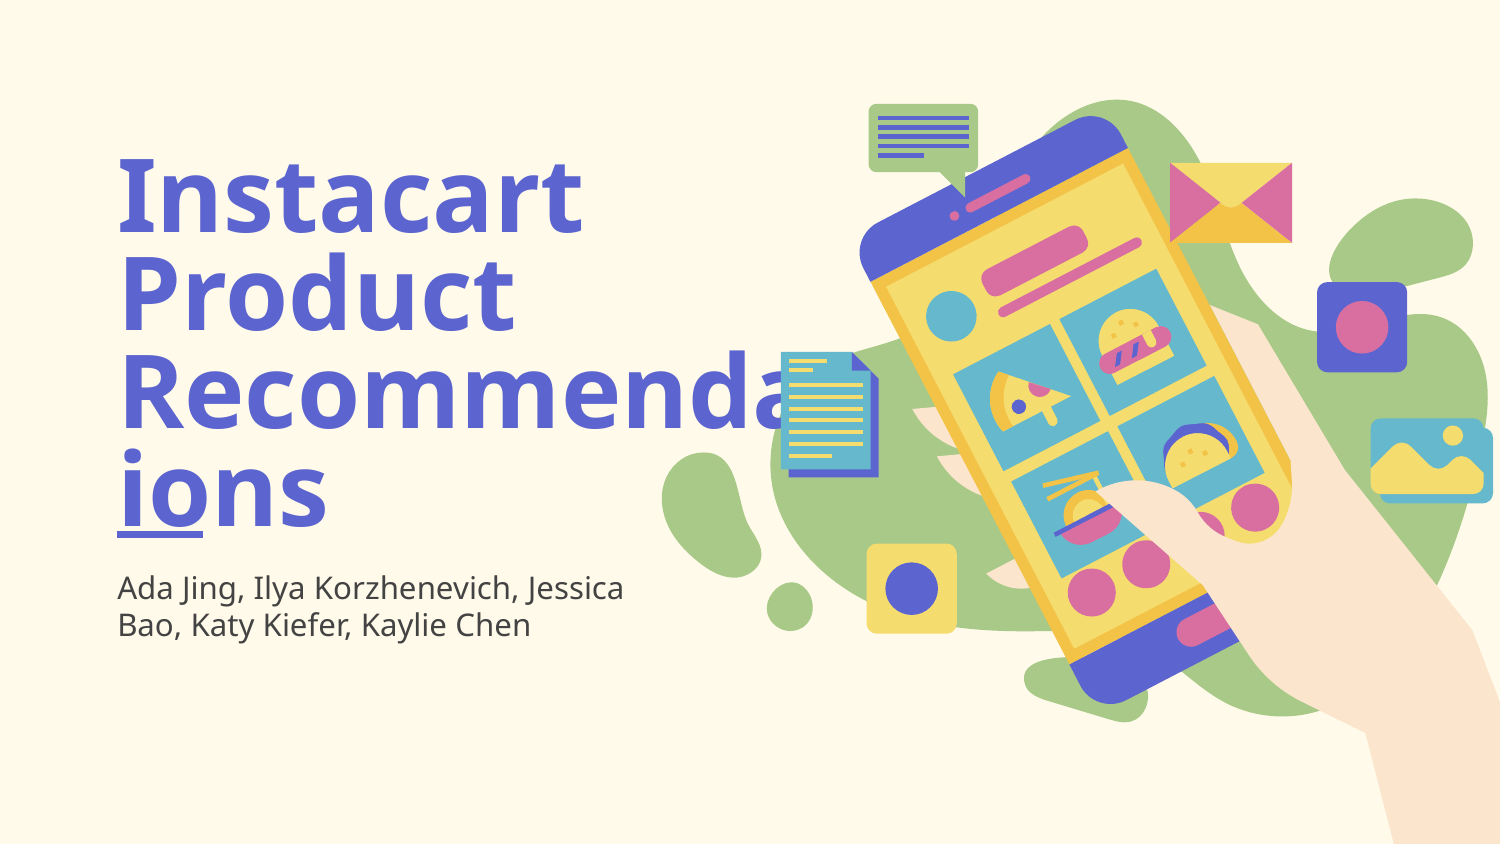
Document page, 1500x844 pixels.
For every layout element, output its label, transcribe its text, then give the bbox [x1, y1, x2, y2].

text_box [659, 99, 1491, 723]
subtitle Ada Jing, Ilya Korzhenevich, Jessica Bao, Katy Kiefer, Kaylie Chen [102, 553, 654, 684]
title Instacart Product Recommendations [102, 138, 654, 476]
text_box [780, 103, 1500, 844]
